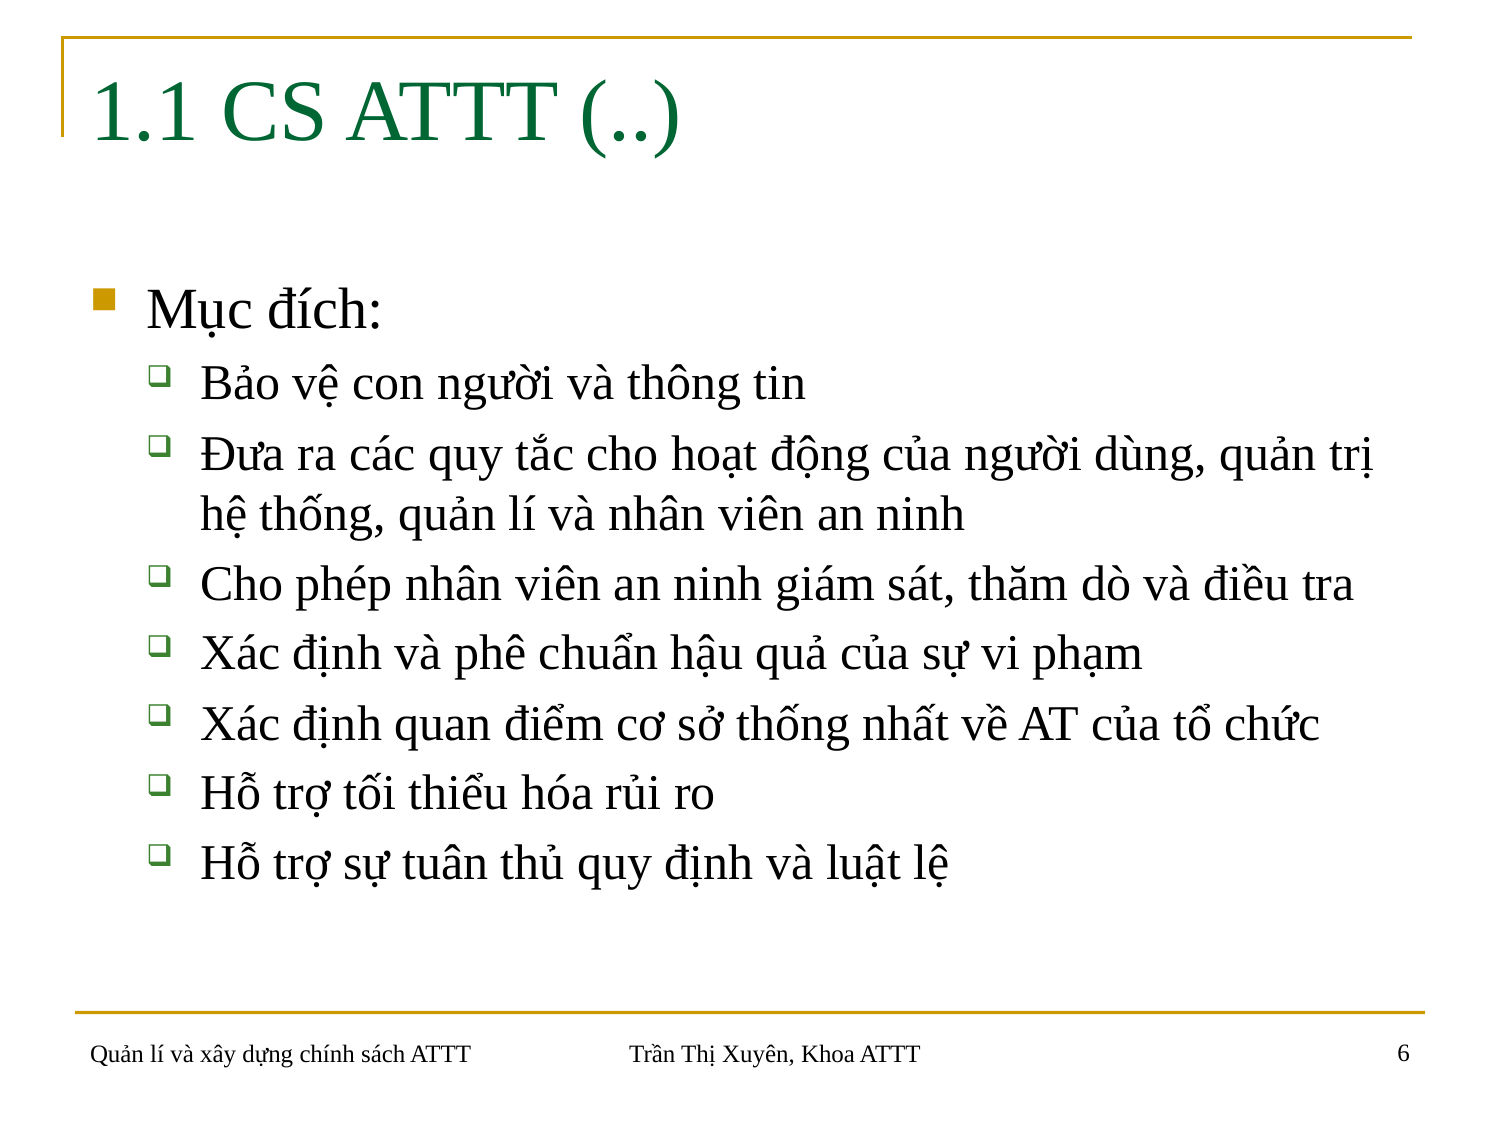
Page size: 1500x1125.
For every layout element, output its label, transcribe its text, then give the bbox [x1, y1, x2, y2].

footer Trần Thị Xuyên, Khoa ATTT [562, 999, 988, 1075]
slide_number Quản lí và xây dựng chính sách ATTT [75, 999, 500, 1075]
title 1.1 CS ATTT (..) [75, 45, 1425, 233]
list Mục đích: Bảo vệ con người và thông tin Đưa ra các quy tắc cho hoạt động của người dùng, quản trị hệ thống, quản lí và nhân viên an ninh Cho phép nhân viên an ninh giám sát, thăm dò và điều tra Xác định và phê chuẩn hậu quả của sự vi phạm Xác định quan điểm cơ sở thống nhất về AT của tổ chức Hỗ trợ tối thiểu hóa rủi ro Hỗ trợ sự tuân thủ quy định và luật lệ [75, 262, 1425, 1006]
slide_number 6 [1074, 999, 1425, 1075]
